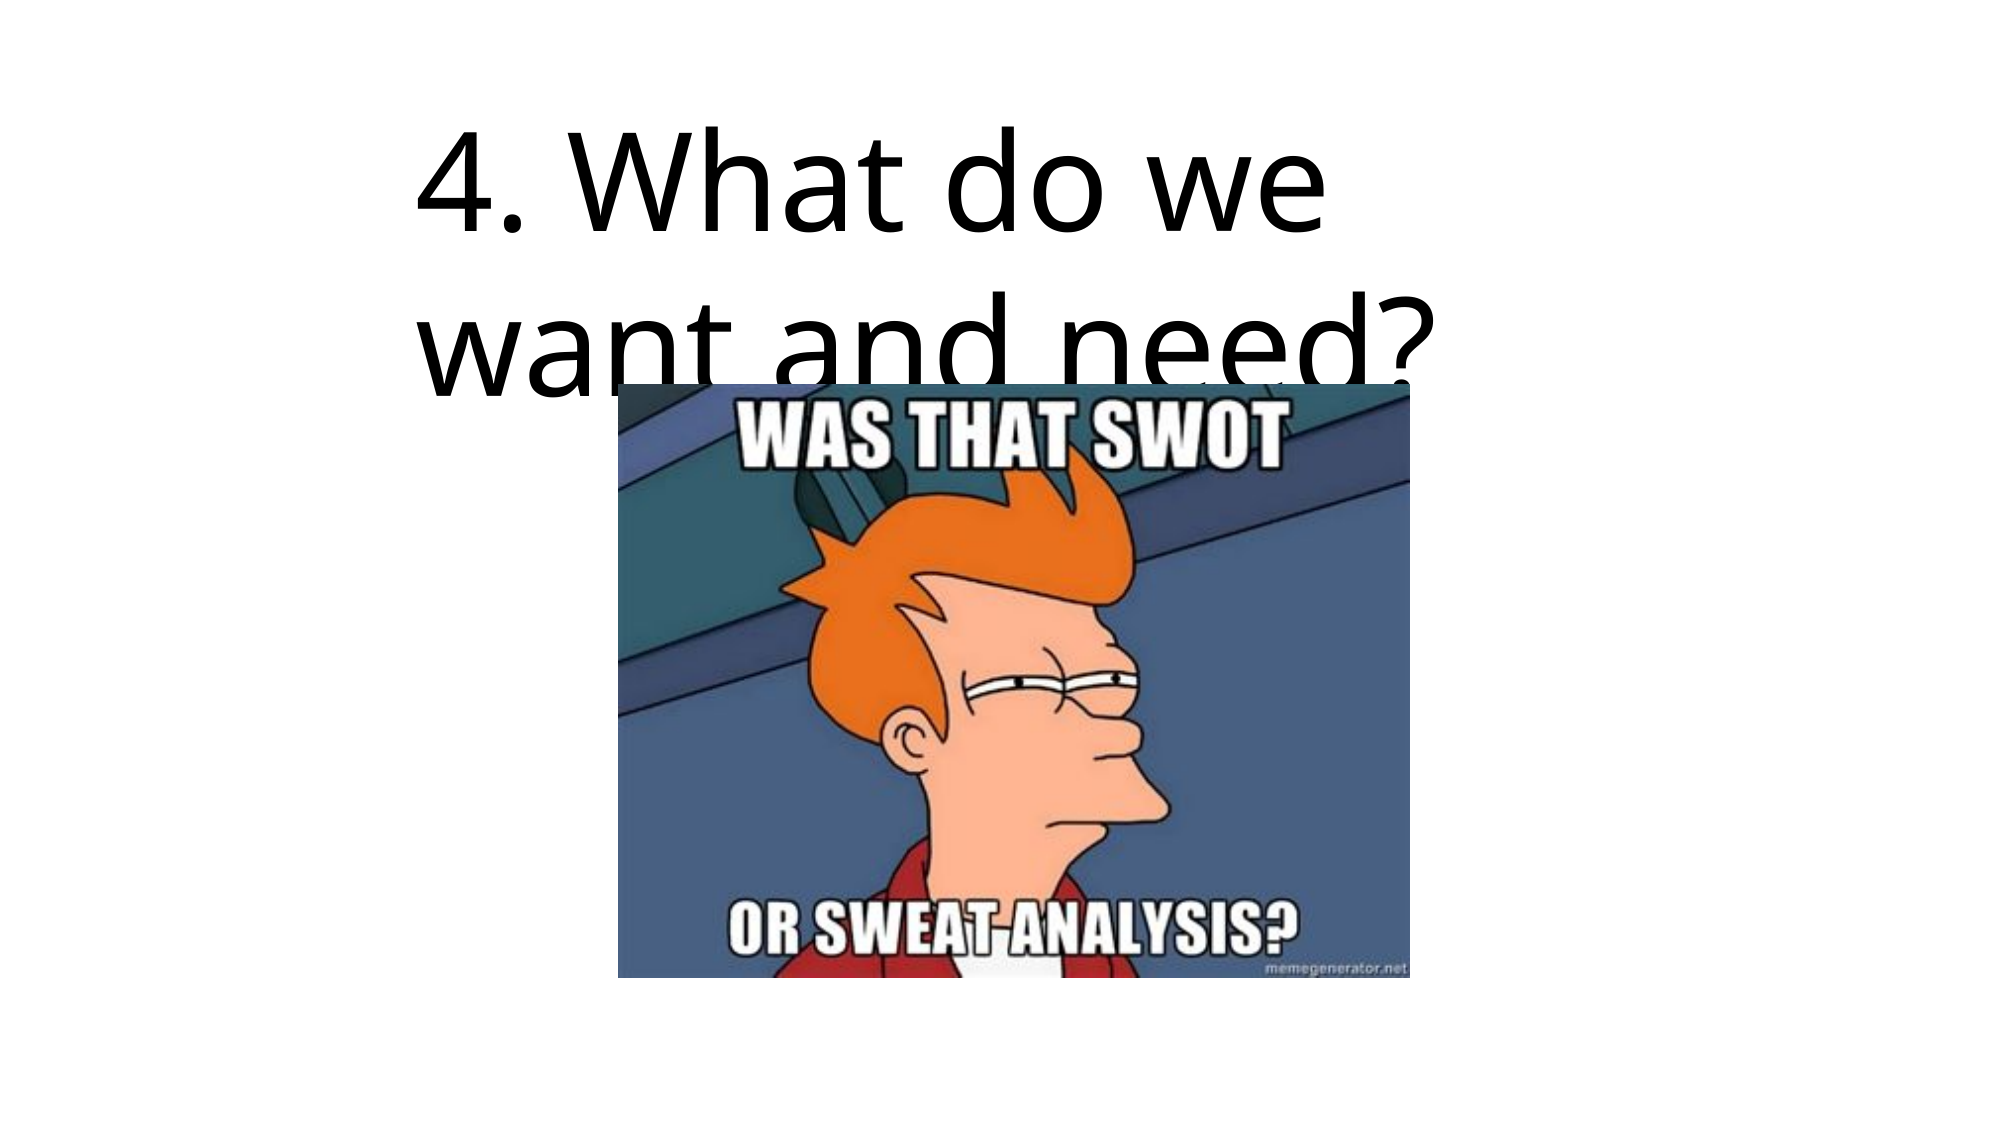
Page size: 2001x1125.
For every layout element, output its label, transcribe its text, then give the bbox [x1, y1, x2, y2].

text_box 4. What do we want and need? [400, 86, 1667, 431]
picture [618, 384, 1410, 978]
